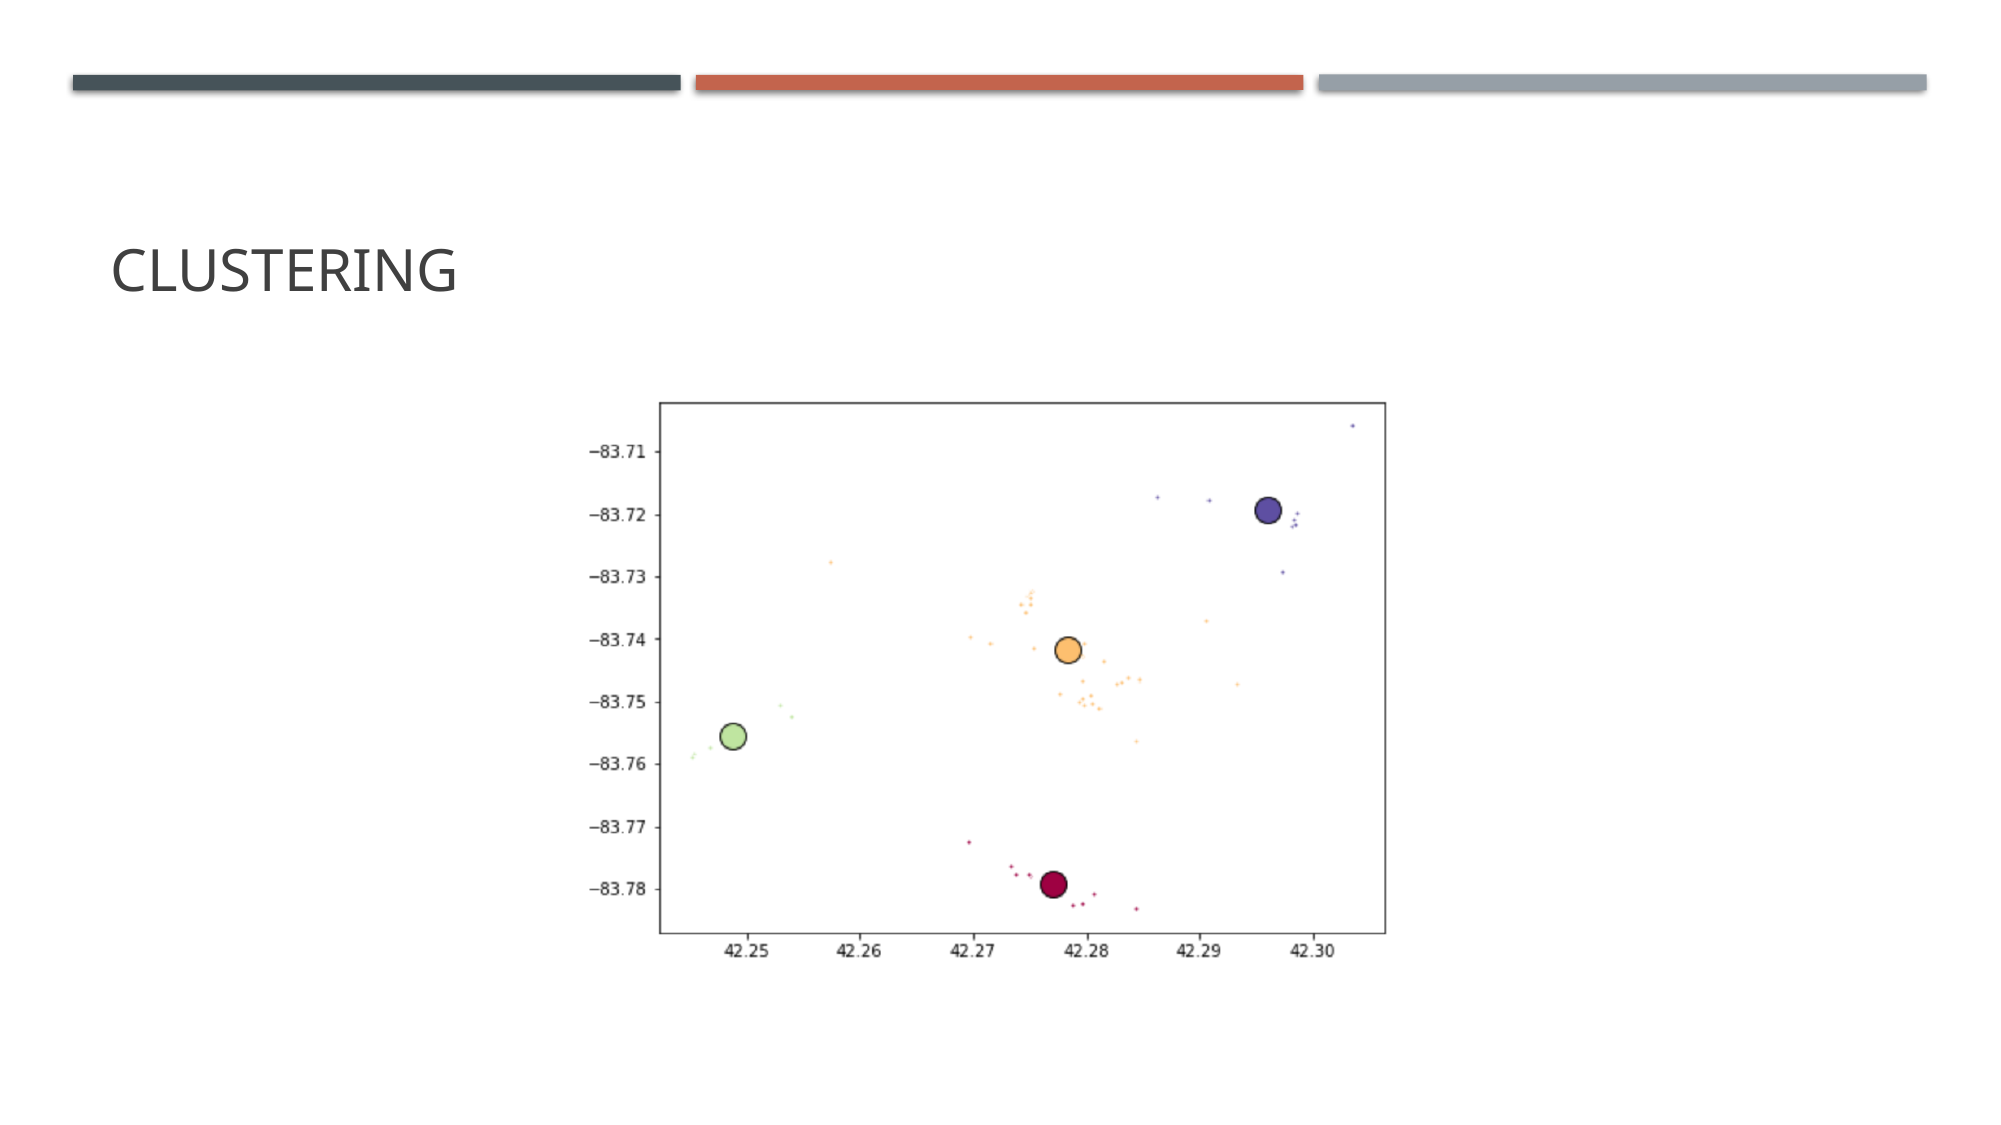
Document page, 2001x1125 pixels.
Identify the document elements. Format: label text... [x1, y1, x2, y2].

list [549, 383, 1450, 981]
title Clustering [95, 115, 1905, 311]
